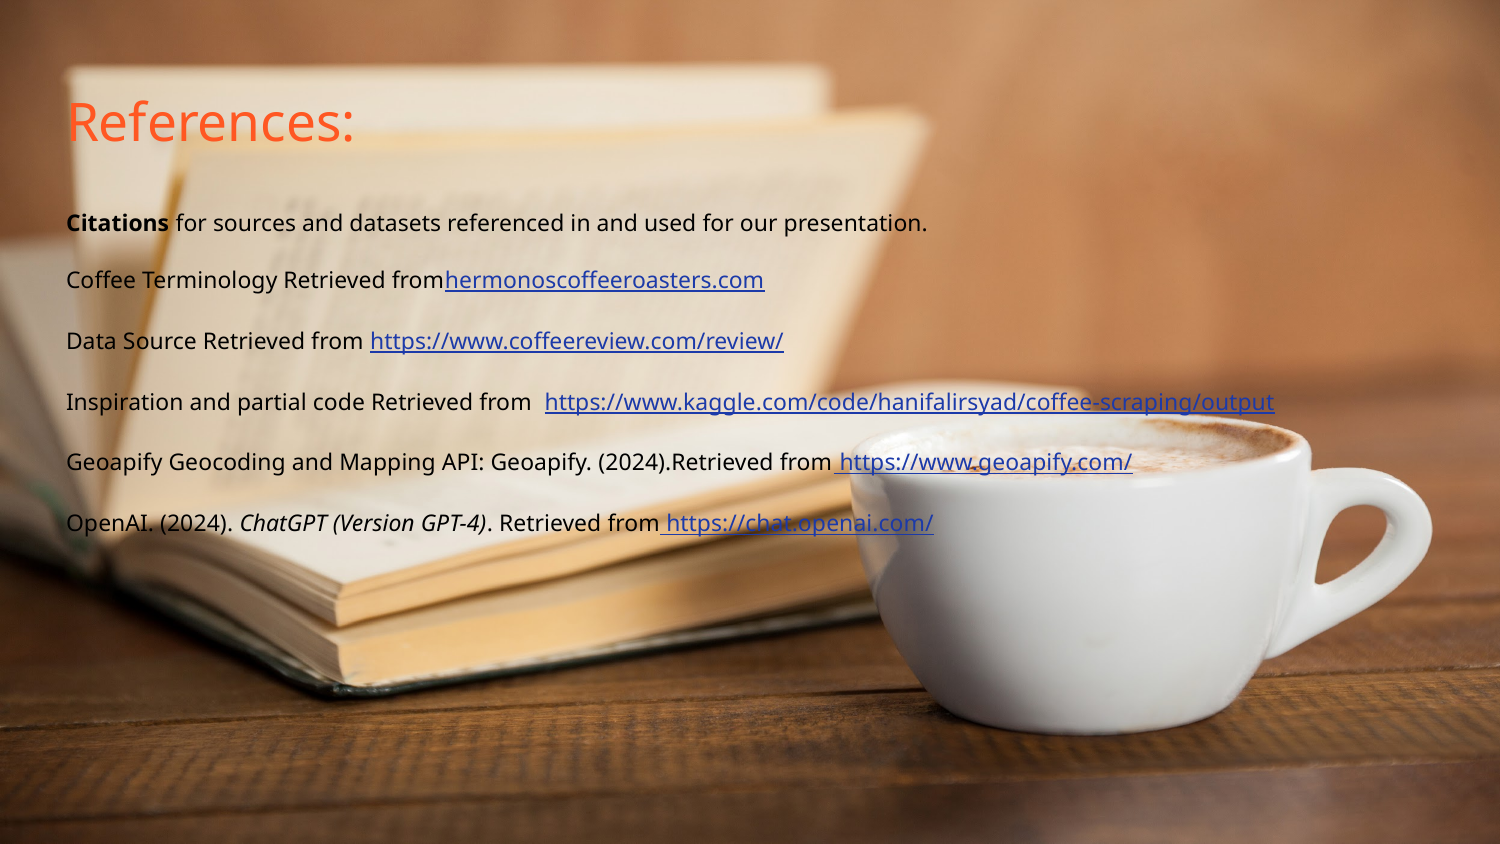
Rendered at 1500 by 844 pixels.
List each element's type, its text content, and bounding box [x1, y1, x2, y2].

picture [0, 0, 1500, 844]
list Citations for sources and datasets referenced in and used for our presentation. Coffee Terminology Retrieved fromhermonoscoffeeroasters.com Data Source Retrieved from https://www.coffeereview.com/review/ Inspiration and partial code Retrieved from https://www.kaggle.com/code/hanifalirsyad/coffee-scraping/output Geoapify Geocoding and Mapping API: Geoapify. (2024).Retrieved from https://www.geoapify.com/ OpenAI. (2024). ChatGPT (Version GPT-4). Retrieved from https://chat.openai.com/ [51, 189, 1449, 750]
title References: [51, 72, 1449, 167]
